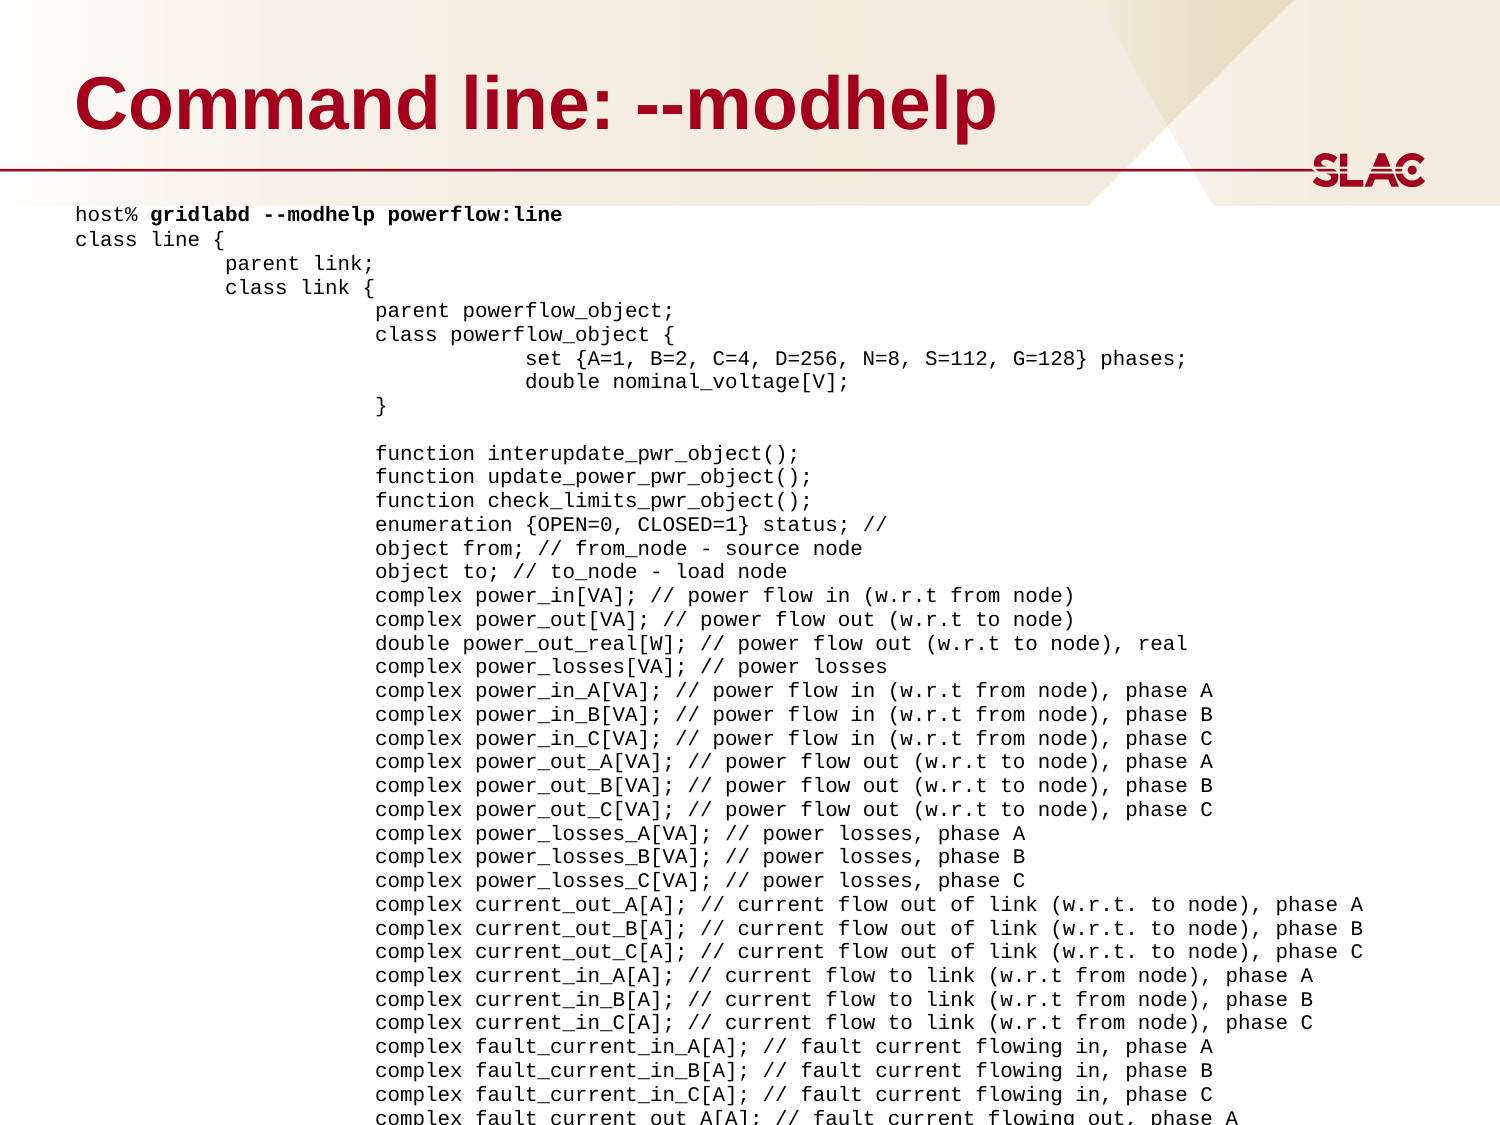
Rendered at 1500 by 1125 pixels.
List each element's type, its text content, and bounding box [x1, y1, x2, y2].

picture [0, 0, 1500, 206]
title Command line: --modhelp [74, 21, 1404, 145]
list host% gridlabd --modhelp powerflow:line class line { parent link; class link { parent powerflow_object; class powerflow_object { set {A=1, B=2, C=4, D=256, N=8, S=112, G=128} phases; double nominal_voltage[V]; } function interupdate_pwr_object(); function update_power_pwr_object(); function check_limits_pwr_object(); enumeration {OPEN=0, CLOSED=1} status; // object from; // from_node - source node object to; // to_node - load node complex power_in[VA]; // power flow in (w.r.t from node) complex power_out[VA]; // power flow out (w.r.t to node) double power_out_real[W]; // power flow out (w.r.t to node), real complex power_losses[VA]; // power losses complex power_in_A[VA]; // power flow in (w.r.t from node), phase A complex power_in_B[VA]; // power flow in (w.r.t from node), phase B complex power_in_C[VA]; // power flow in (w.r.t from node), phase C complex power_out_A[VA]; // power flow out (w.r.t to node), phase A complex power_out_B[VA]; // power flow out (w.r.t to node), phase B complex power_out_C[VA]; // power flow out (w.r.t to node), phase C complex power_losses_A[VA]; // power losses, phase A complex power_losses_B[VA]; // power losses, phase B complex power_losses_C[VA]; // power losses, phase C complex current_out_A[A]; // current flow out of link (w.r.t. to node), phase A complex current_out_B[A]; // current flow out of link (w.r.t. to node), phase B complex current_out_C[A]; // current flow out of link (w.r.t. to node), phase C complex current_in_A[A]; // current flow to link (w.r.t from node), phase A complex current_in_B[A]; // current flow to link (w.r.t from node), phase B complex current_in_C[A]; // current flow to link (w.r.t from node), phase C complex fault_current_in_A[A]; // fault current flowing in, phase A complex fault_current_in_B[A]; // fault current flowing in, phase B complex fault_current_in_C[A]; // fault current flowing in, phase C complex fault_current_out_A[A]; // fault current flowing out, phase A complex fault_current_out_B[A]; // fault current flowing out, phase B complex fault_current_out_C[A]; // fault current flowing out, phase C set {CN=768, CR=512, CF=256, BN=48, BR=32, BF=16, AN=3, AR=2, AF=1, UNKNOWN=0} flow_direction; // flag used for describing direction of the flow of power double mean_repair_time[s]; // Time after a fault clears for the object to be back in service double continuous_rating[A]; // Continuous rating for this link object (set individual line segments double emergency_rating[A]; // Emergency rating for this link object (set individual line segments double inrush_convergence_value[V]; // Tolerance, as change in line voltage drop between iterations, for deltamode in-rush completion } function interupdate_pwr_object(); function update_power_pwr_object(); function check_limits_pwr_object(); object configuration; double length[ft]; } [75, 203, 1406, 1035]
